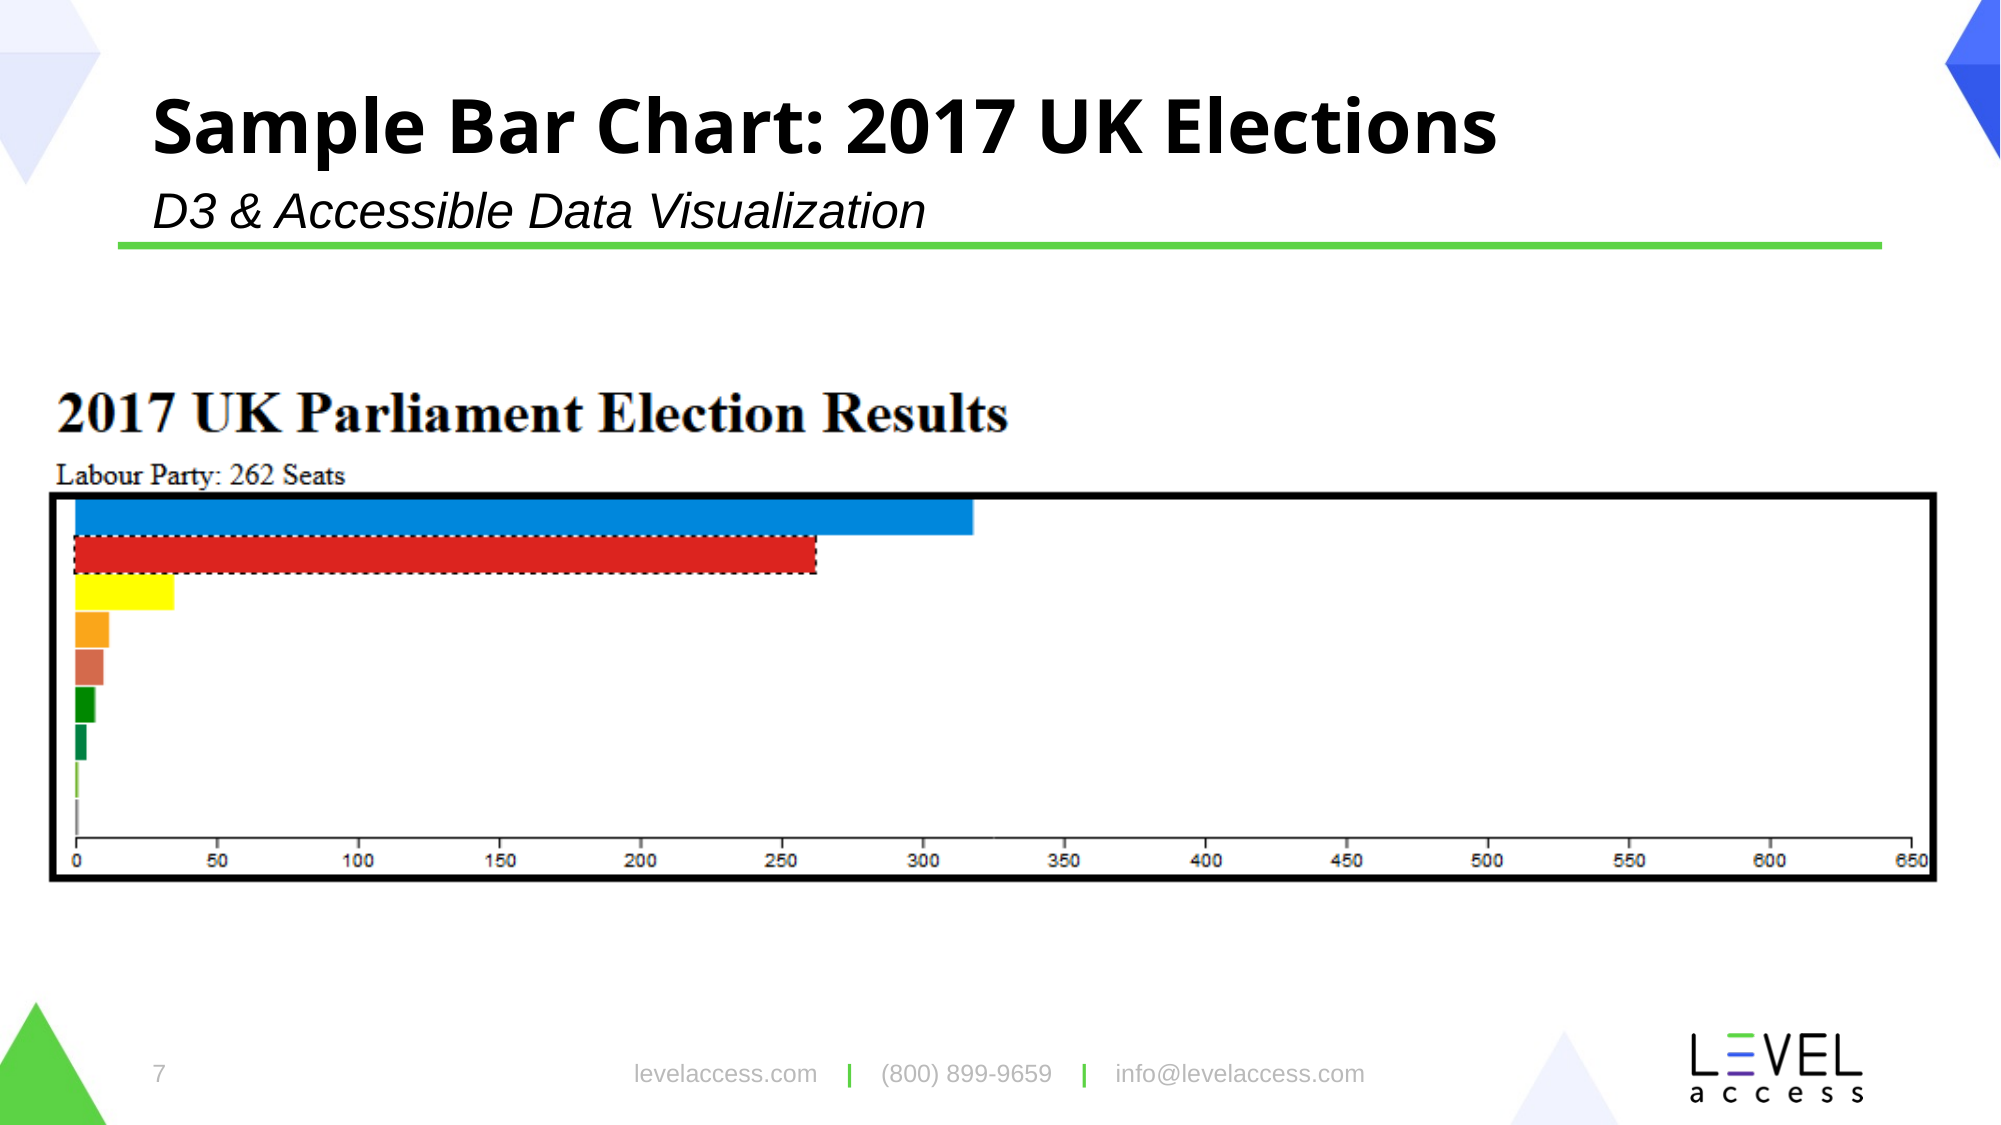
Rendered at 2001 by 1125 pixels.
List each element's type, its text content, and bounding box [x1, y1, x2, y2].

footer levelaccess.com | (800) 899-9659 | info@levelaccess.com [613, 1042, 1386, 1103]
picture [0, 0, 2001, 1125]
slide_number 7 [137, 1042, 588, 1103]
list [42, 380, 1958, 903]
title Sample Bar Chart: 2017 UK Elections [137, 77, 1863, 181]
subtitle D3 & Accessible Data Visualization [137, 181, 1863, 243]
